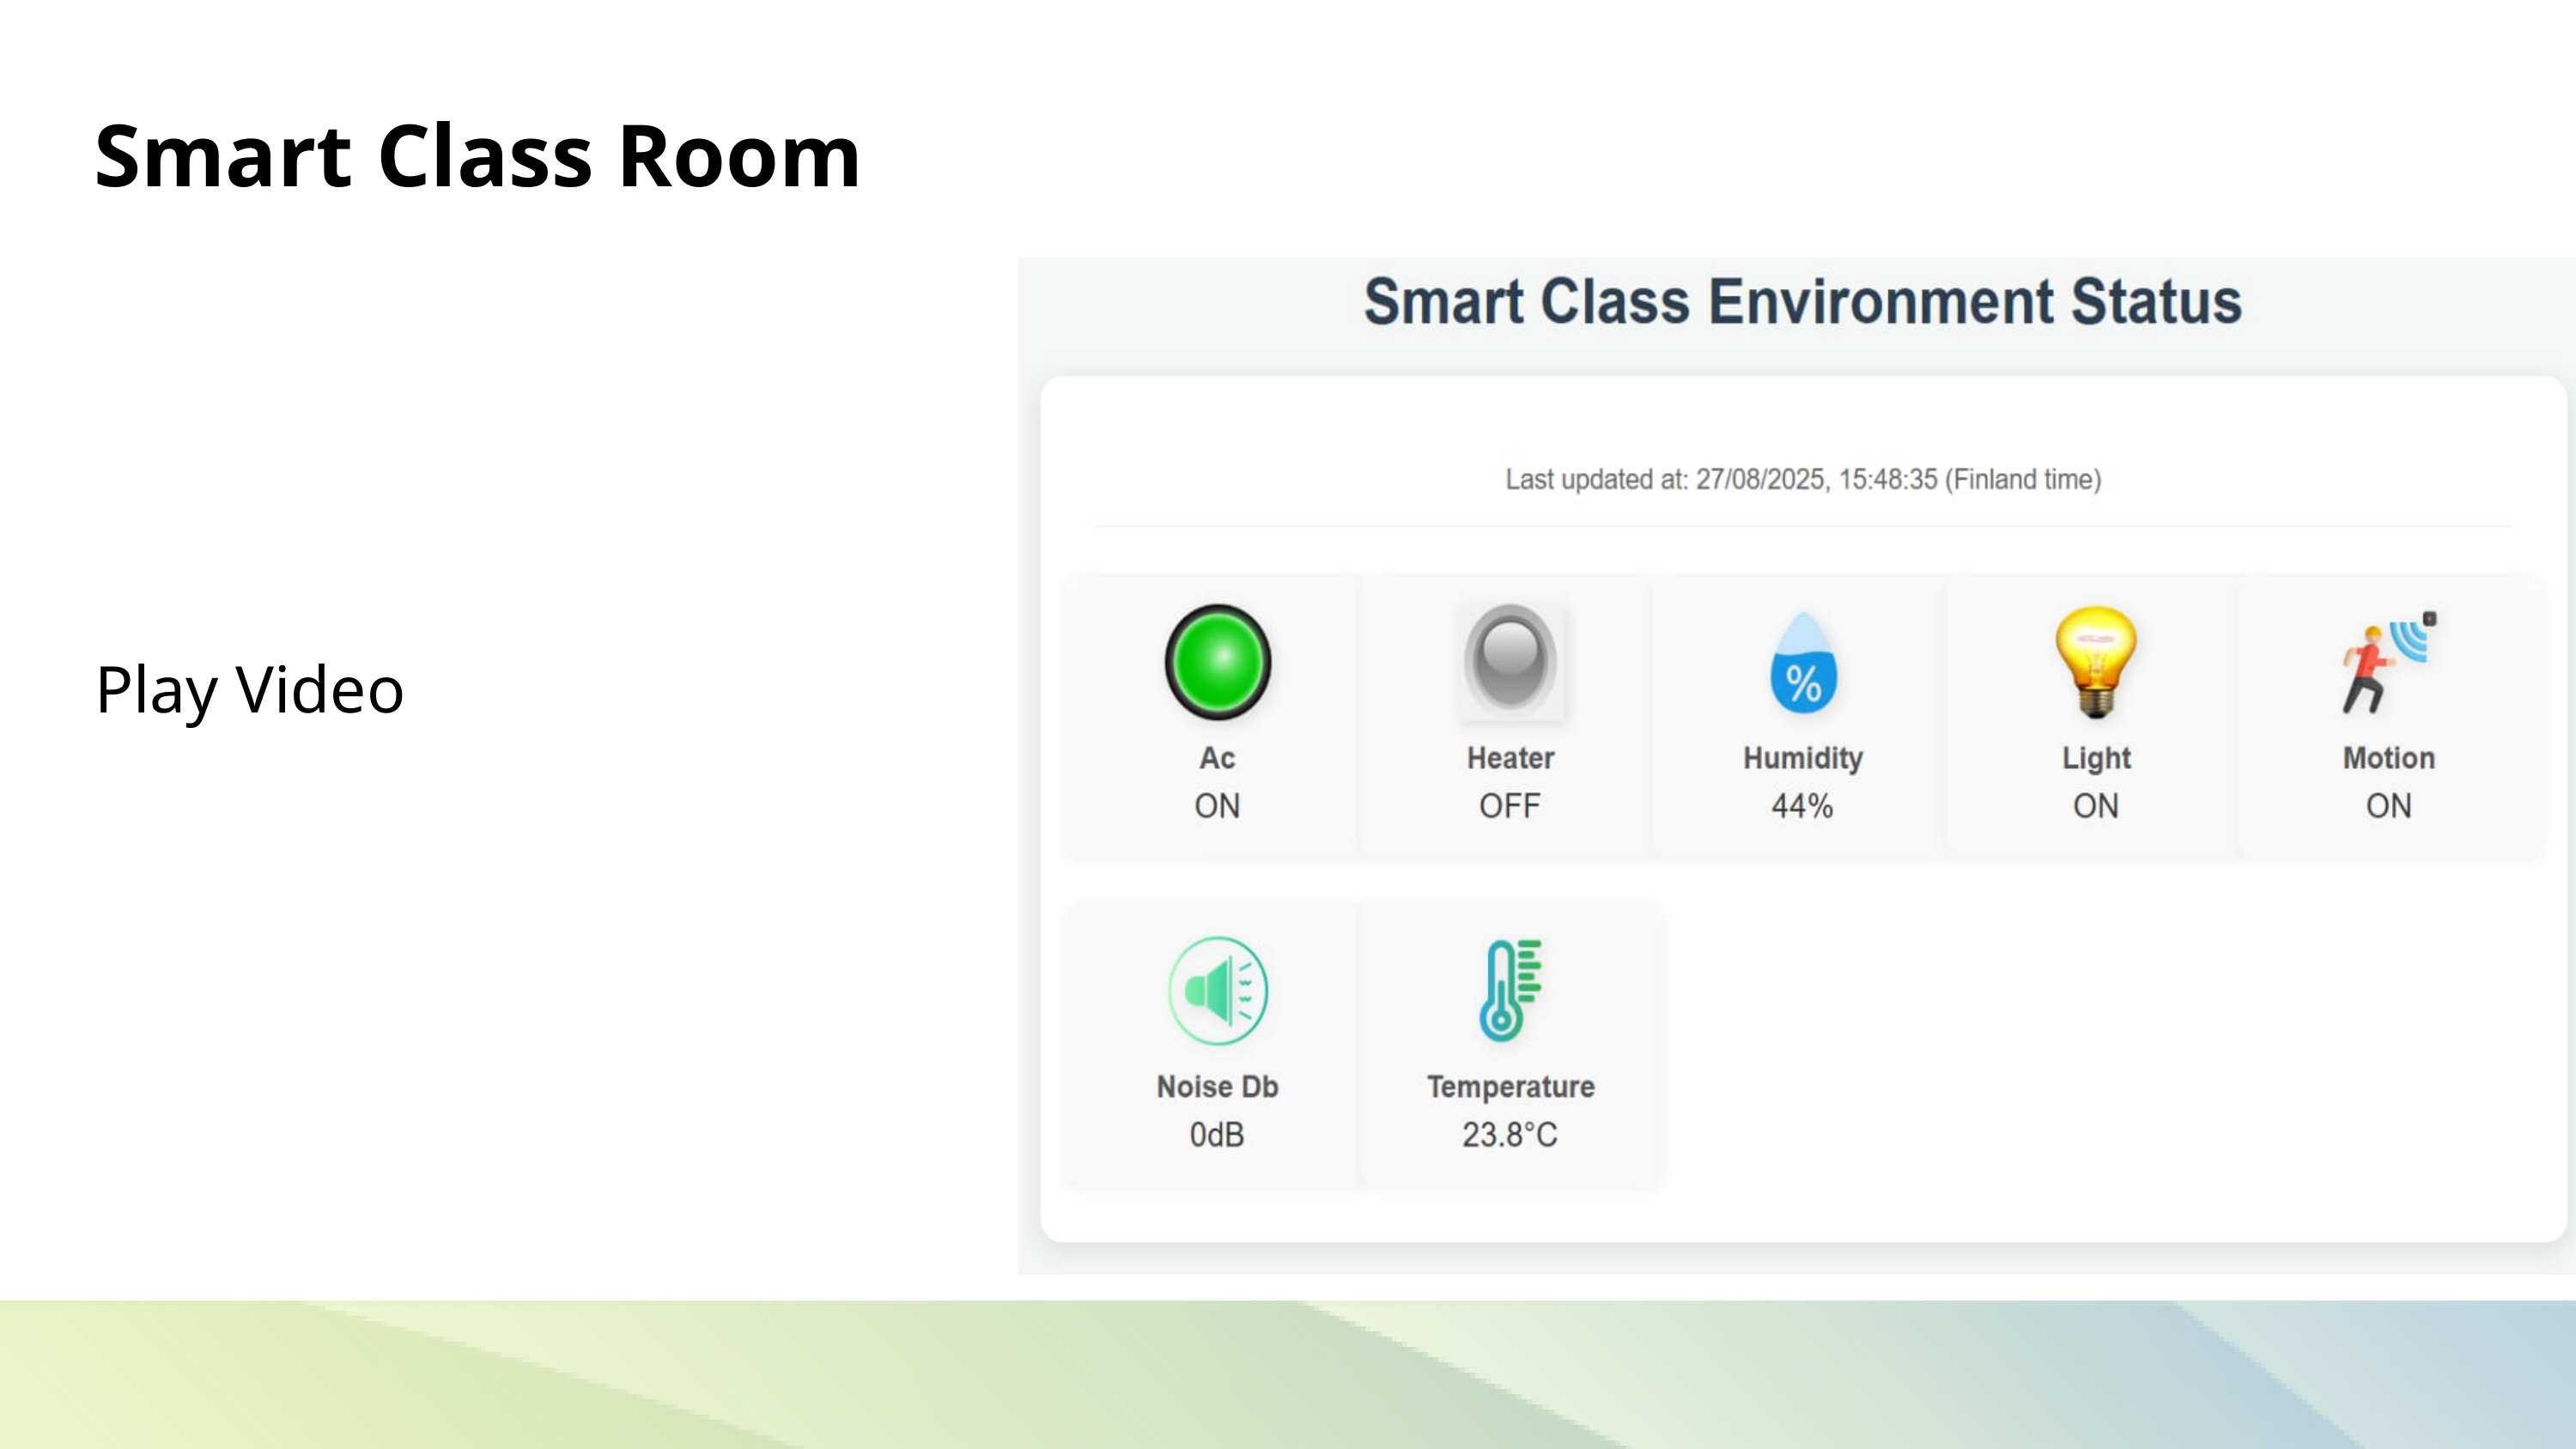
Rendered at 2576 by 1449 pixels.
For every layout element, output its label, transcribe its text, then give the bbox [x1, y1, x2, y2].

text_box Smart Class Room [94, 80, 1864, 204]
text_box [0, 1300, 2576, 1449]
picture [1018, 257, 2576, 1275]
text_box Play Video [94, 630, 823, 737]
